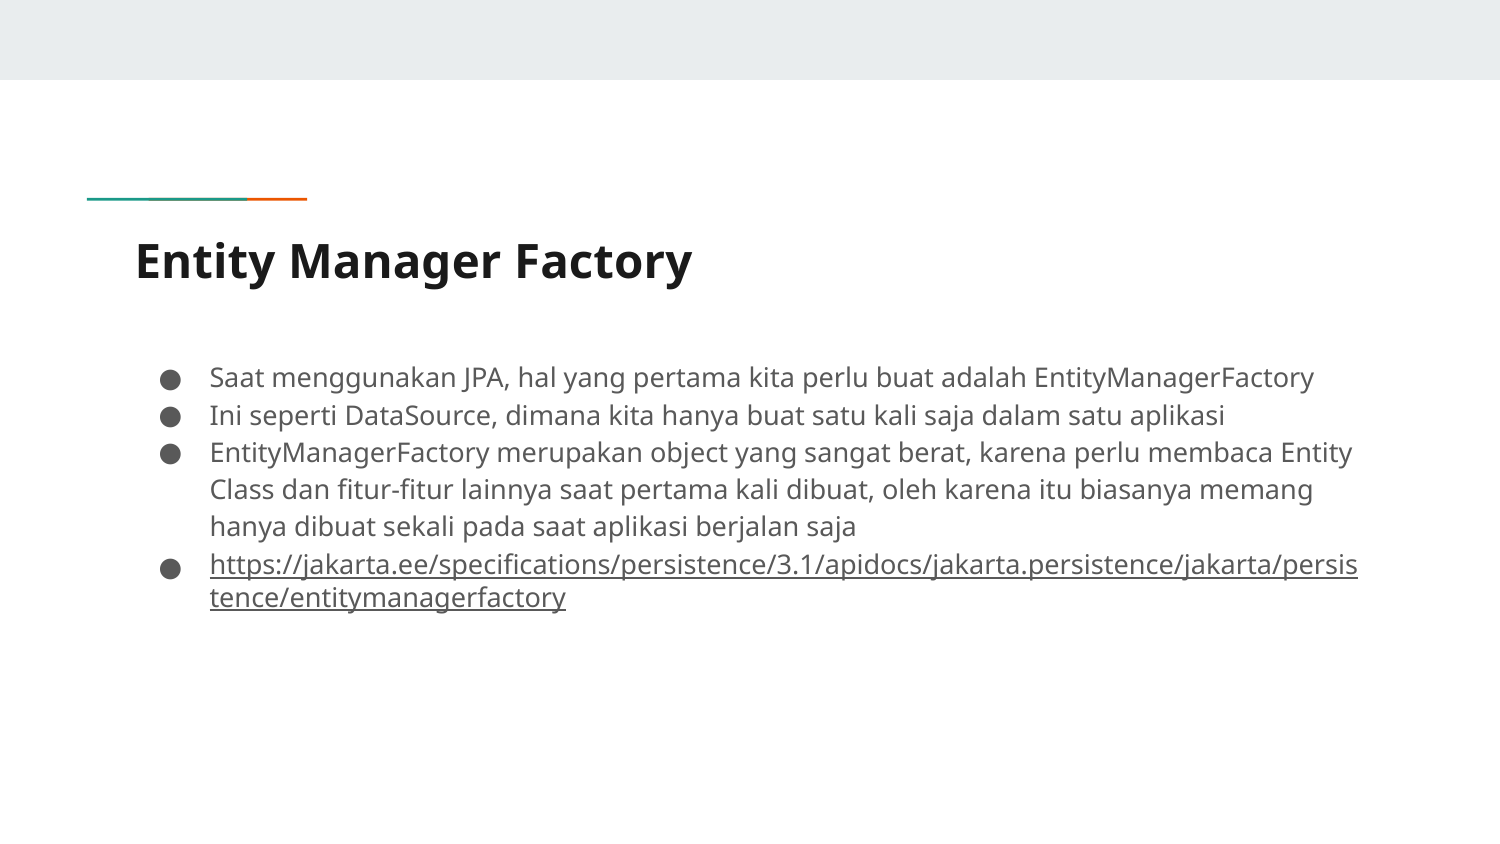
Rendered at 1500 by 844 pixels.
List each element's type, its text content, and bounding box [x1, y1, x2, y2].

list Saat menggunakan JPA, hal yang pertama kita perlu buat adalah EntityManagerFactory Ini seperti DataSource, dimana kita hanya buat satu kali saja dalam satu aplikasi EntityManagerFactory merupakan object yang sangat berat, karena perlu membaca Entity Class dan fitur-fitur lainnya saat pertama kali dibuat, oleh karena itu biasanya memang hanya dibuat sekali pada saat aplikasi berjalan saja https://jakarta.ee/specifications/persistence/3.1/apidocs/jakarta.persistence/jakarta/persistence/entitymanagerfactory [119, 341, 1381, 712]
title Entity Manager Factory [119, 216, 1381, 305]
